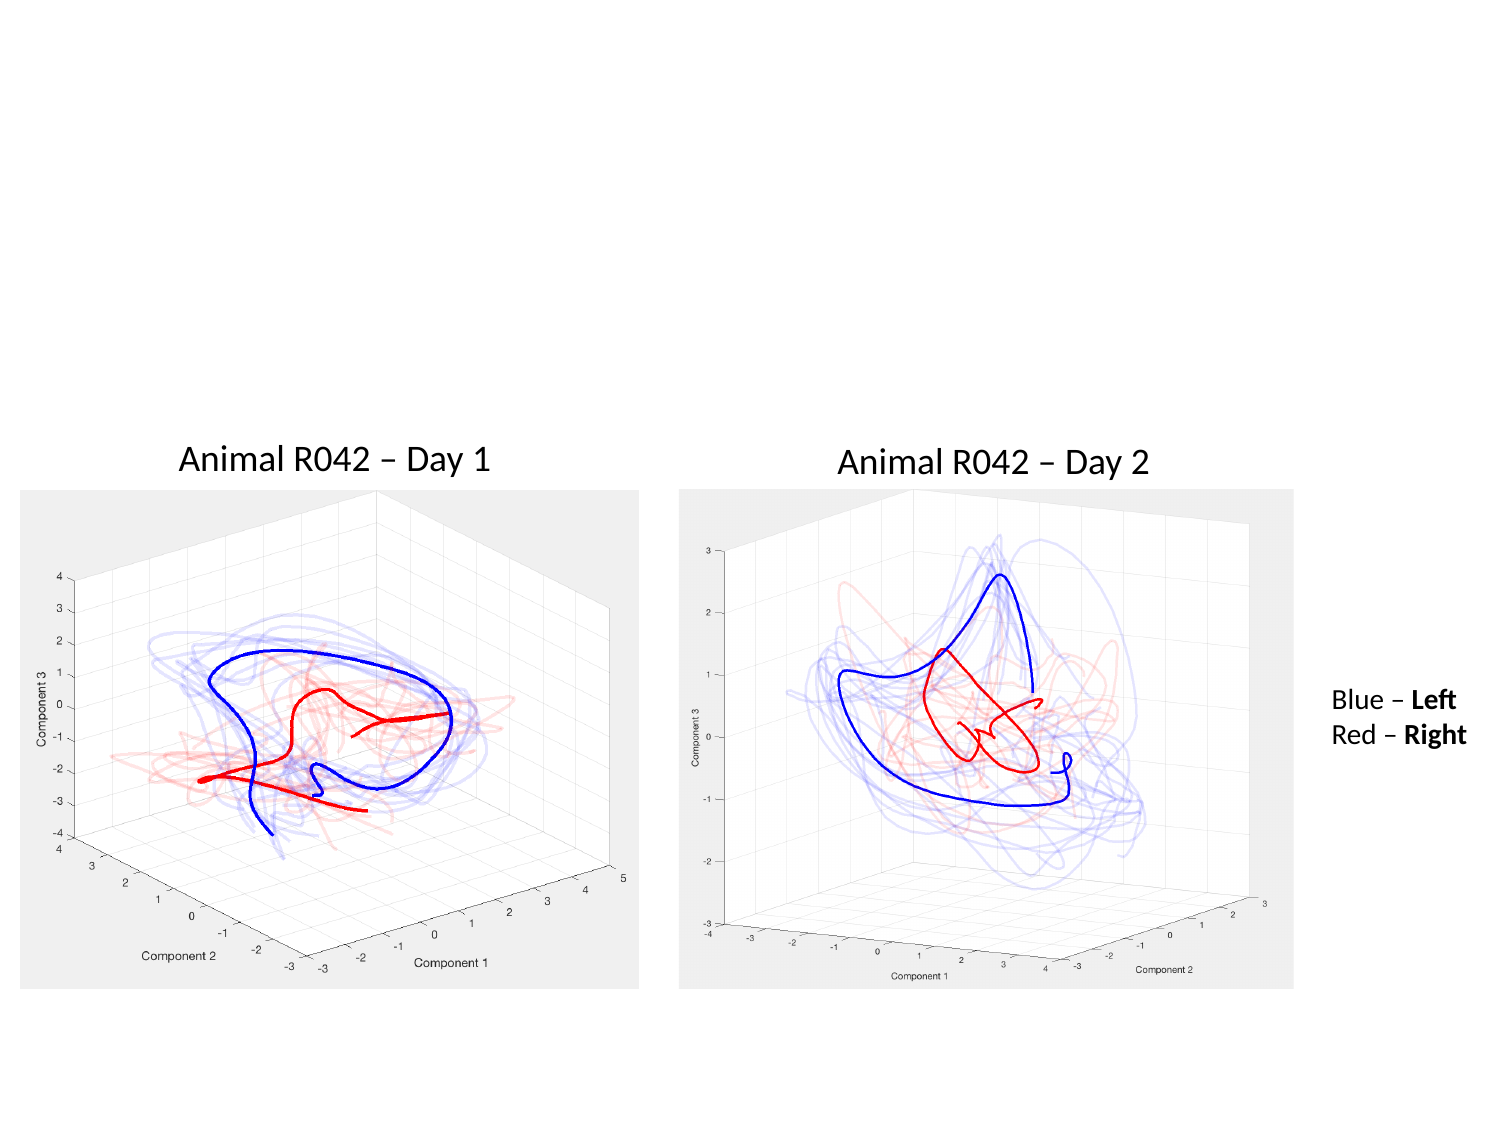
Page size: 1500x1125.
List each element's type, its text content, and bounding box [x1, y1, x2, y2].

text_box Animal R042 – Day 1 [163, 426, 507, 487]
text_box Blue – Left Red – Right [1316, 672, 1483, 793]
picture [19, 490, 640, 989]
text_box Animal R042 – Day 2 [822, 429, 1166, 488]
picture [678, 489, 1294, 989]
